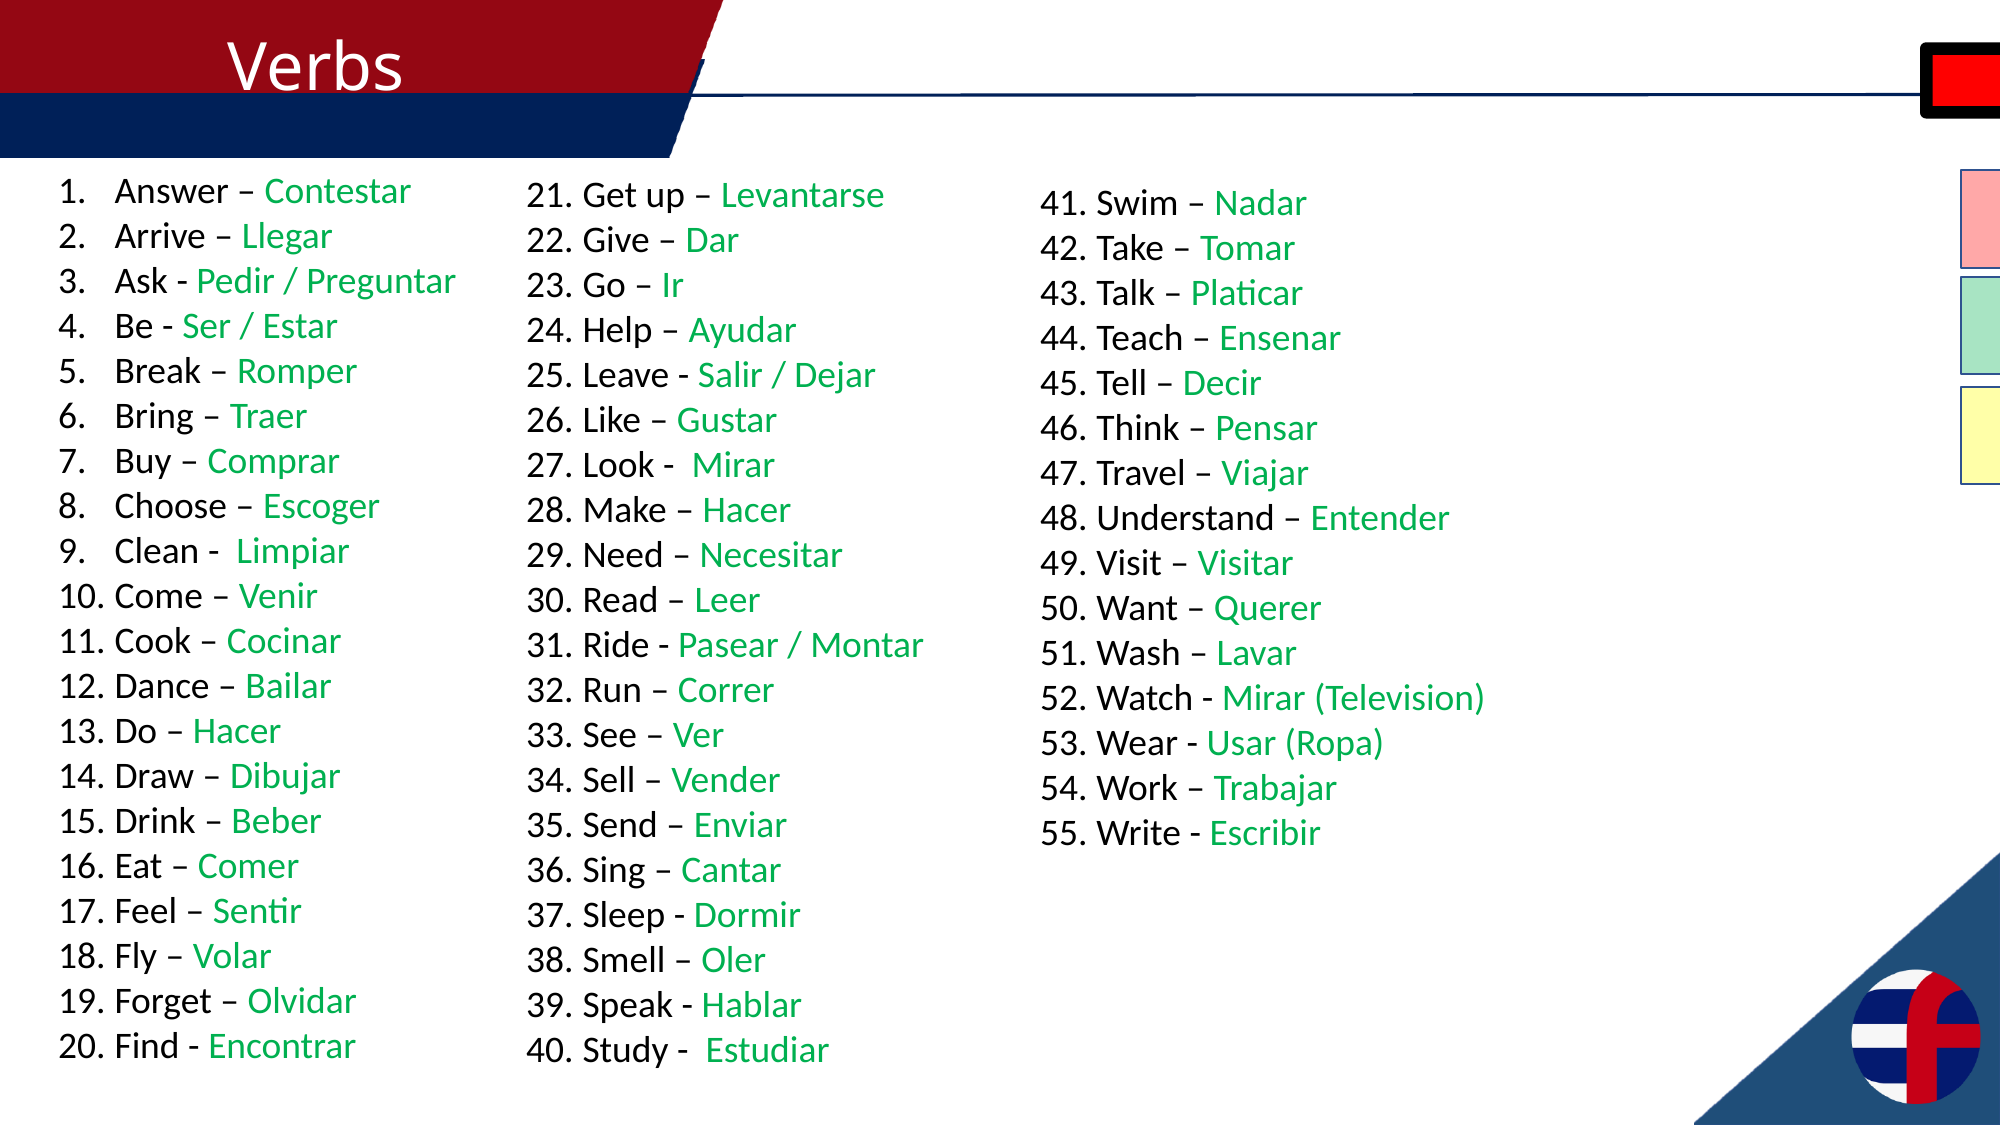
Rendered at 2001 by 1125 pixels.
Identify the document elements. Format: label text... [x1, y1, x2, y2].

text_box [1926, 104, 2000, 113]
picture [0, 0, 729, 158]
text_box [1960, 386, 2000, 485]
text_box [1960, 276, 2000, 375]
text_box [1926, 48, 2000, 92]
text_box Swim – Nadar Take – Tomar Talk – Platicar Teach – Ensenar Tell – Decir Think – Pensar Travel – Viajar Understand – Entender Visit – Visitar Want – Querer Wash – Lavar Watch - Mirar (Television) Wear - Usar (Ropa) Work – Trabajar Write - Escribir [1032, 170, 1632, 861]
text_box Get up – Levantarse Give – Dar Go – Ir Help – Ayudar Leave - Salir / Dejar Like – Gustar Look - Mirar Make – Hacer Need – Necesitar Read – Leer Ride - Pasear / Montar Run – Correr See – Ver Sell – Vender Send – Enviar Sing – Cantar Sleep - Dormir Smell – Oler Speak - Hablar Study - Estudiar [518, 162, 946, 1078]
text_box [1960, 170, 2000, 268]
text_box Answer – Contestar Arrive – Llegar Ask - Pedir / Preguntar Be - Ser / Estar Break – Romper Bring – Traer Buy – Comprar Choose – Escoger Clean - Limpiar Come – Venir Cook – Cocinar Dance – Bailar Do – Hacer Draw – Dibujar Drink – Beber Eat – Comer Feel – Sentir Fly – Volar Forget – Olvidar Find - Encontrar [50, 166, 509, 1074]
picture [1675, 808, 2000, 1125]
